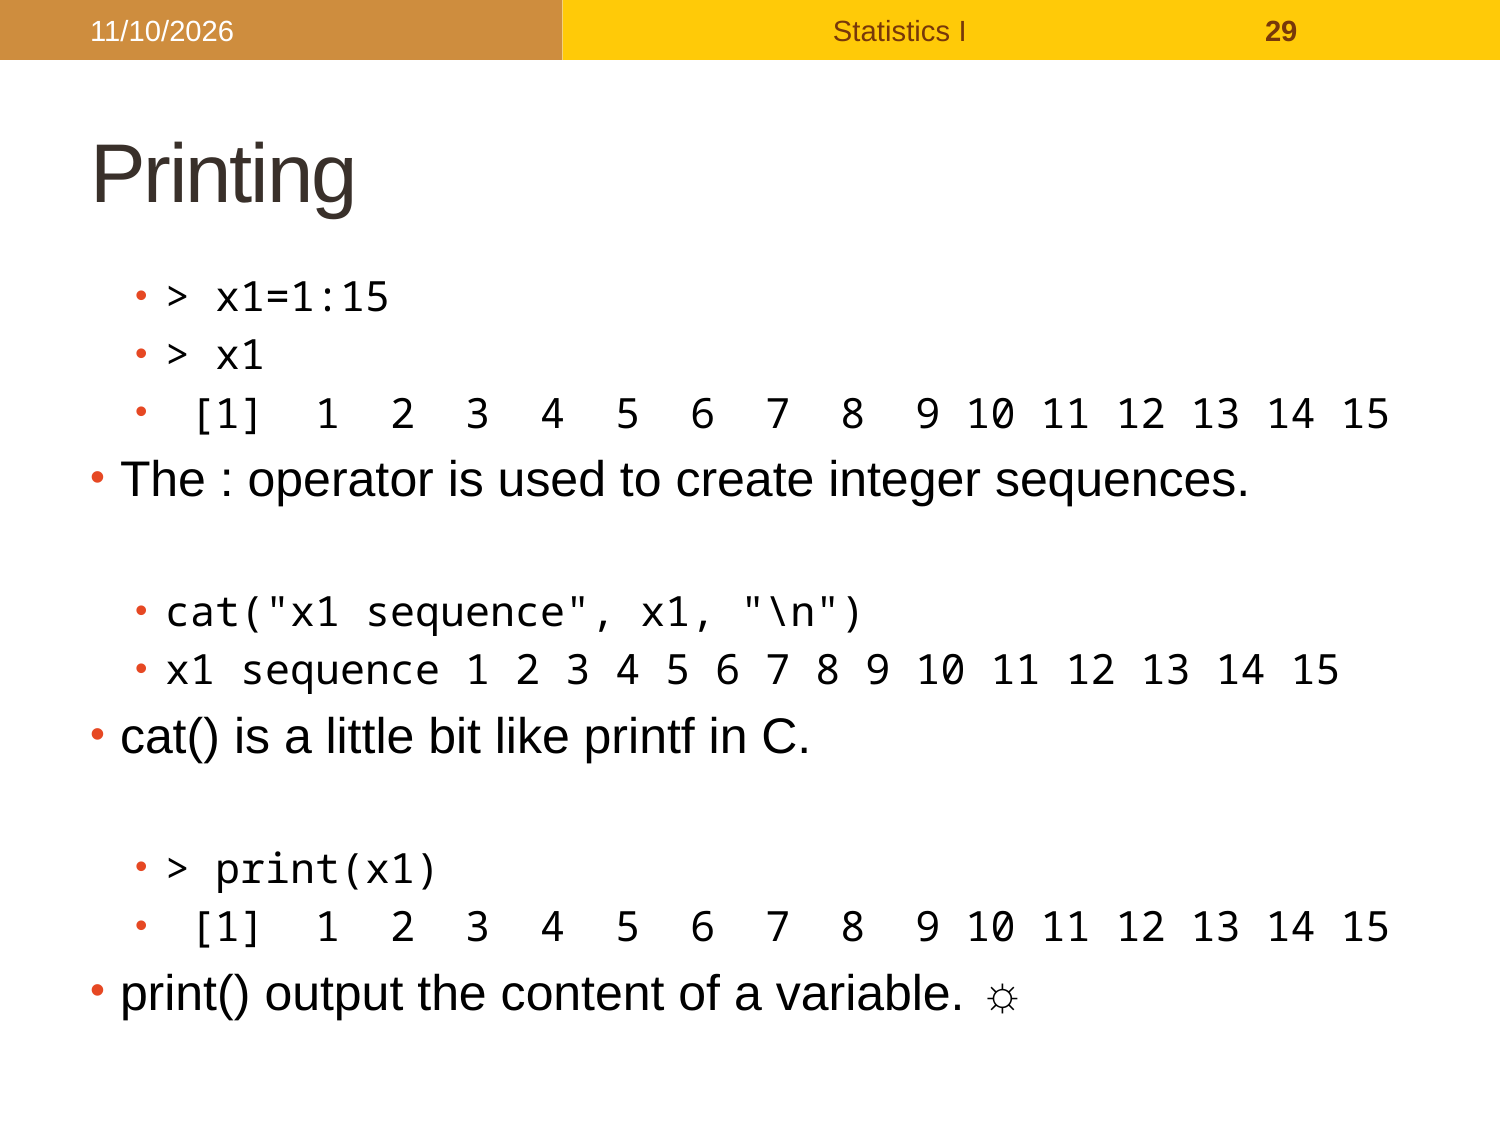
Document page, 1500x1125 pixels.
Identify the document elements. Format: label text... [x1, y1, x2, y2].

title Printing [75, 87, 1425, 250]
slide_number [75, 3, 550, 57]
slide_number 29 [1250, 3, 1425, 57]
footer Statistics I [562, 3, 1238, 57]
list > x1=1:15 > x1 [1] 1 2 3 4 5 6 7 8 9 10 11 12 13 14 15 The : operator is used to create integer sequences. cat("x1 sequence", x1, "\n") x1 sequence 1 2 3 4 5 6 7 8 9 10 11 12 13 14 15 cat() is a little bit like printf in C. > print(x1) [1] 1 2 3 4 5 6 7 8 9 10 11 12 13 14 15 print() output the content of a variable. ☼ [75, 262, 1425, 1063]
